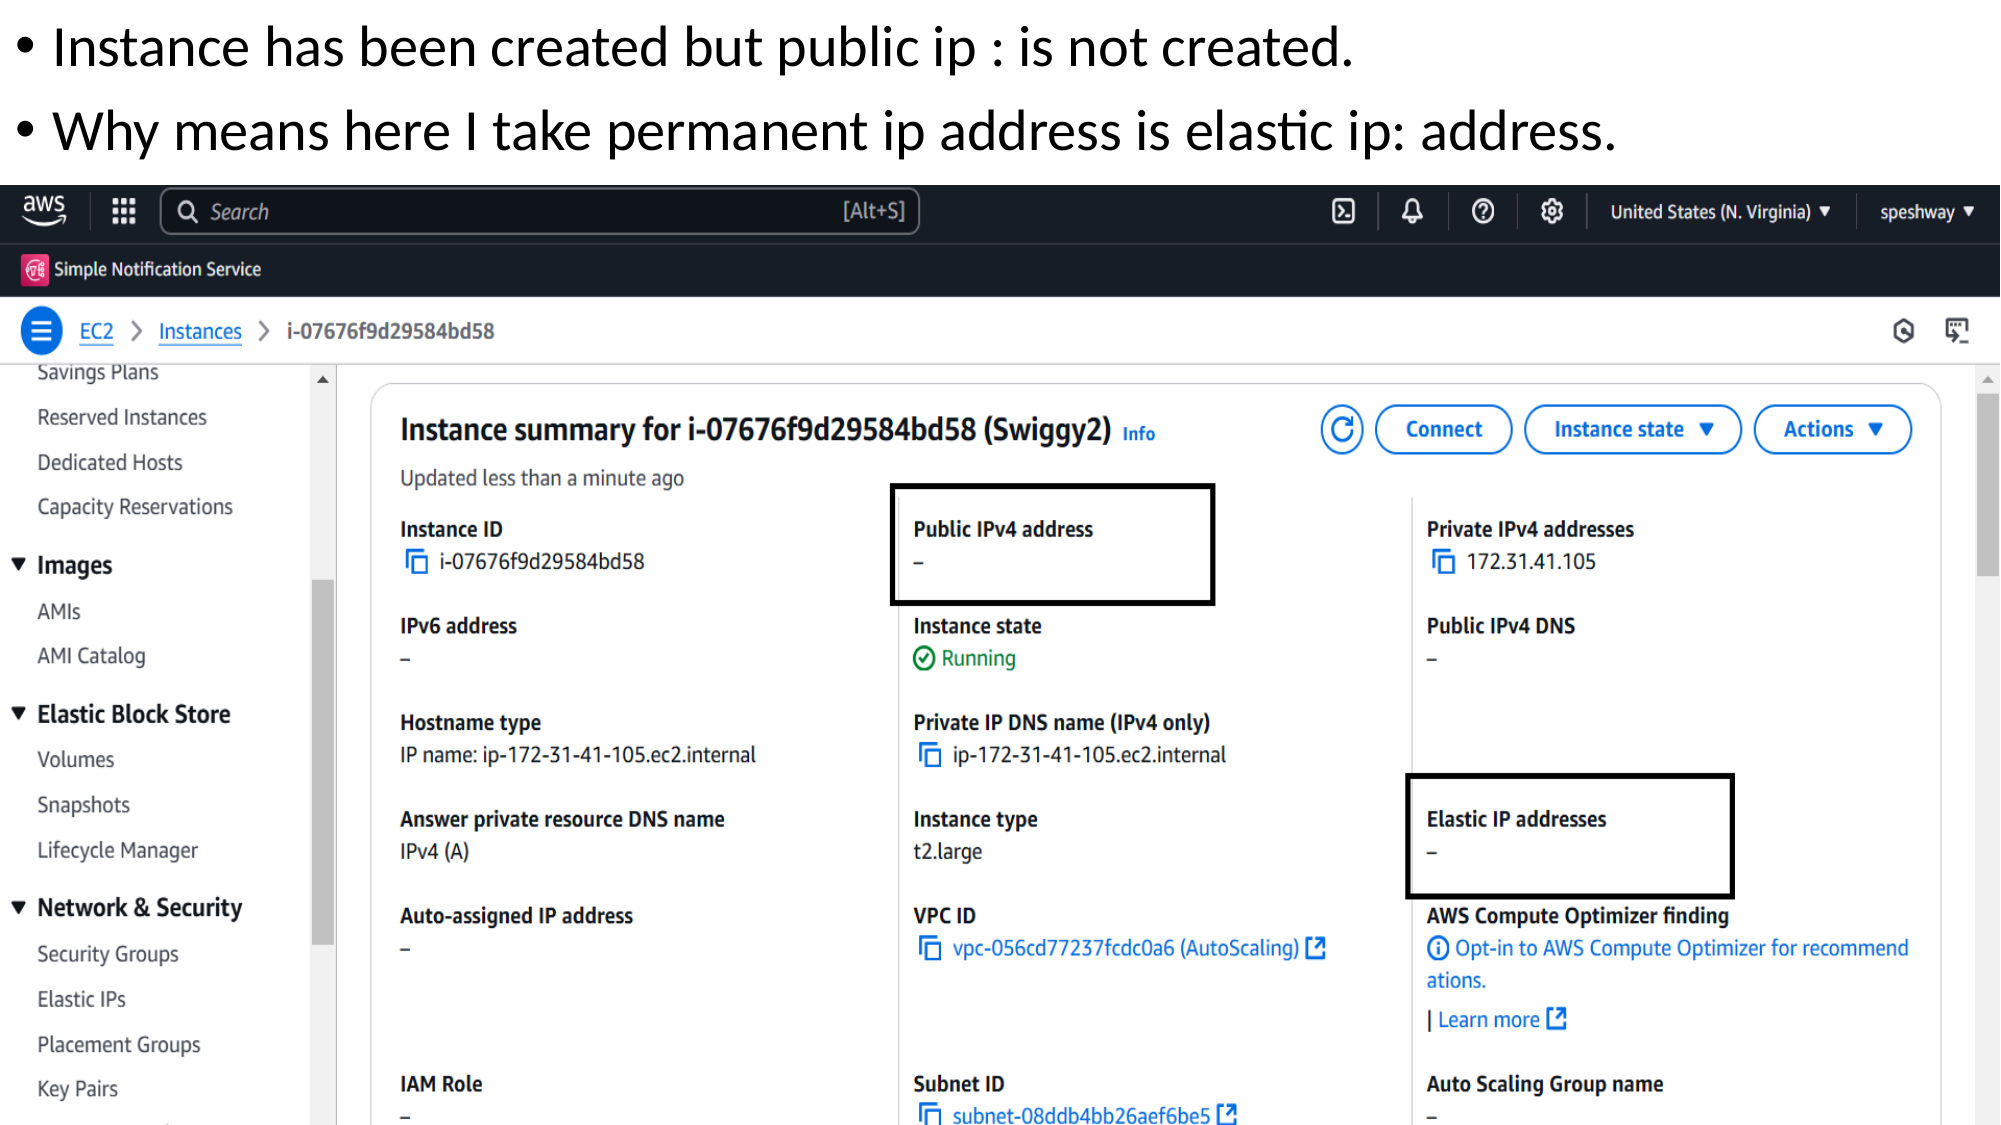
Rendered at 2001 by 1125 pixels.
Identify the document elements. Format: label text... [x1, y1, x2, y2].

picture [0, 185, 2000, 1125]
list Instance has been created but public ip : is not created. Why means here I take permanent ip address is elastic ip: address. [0, 8, 2000, 185]
